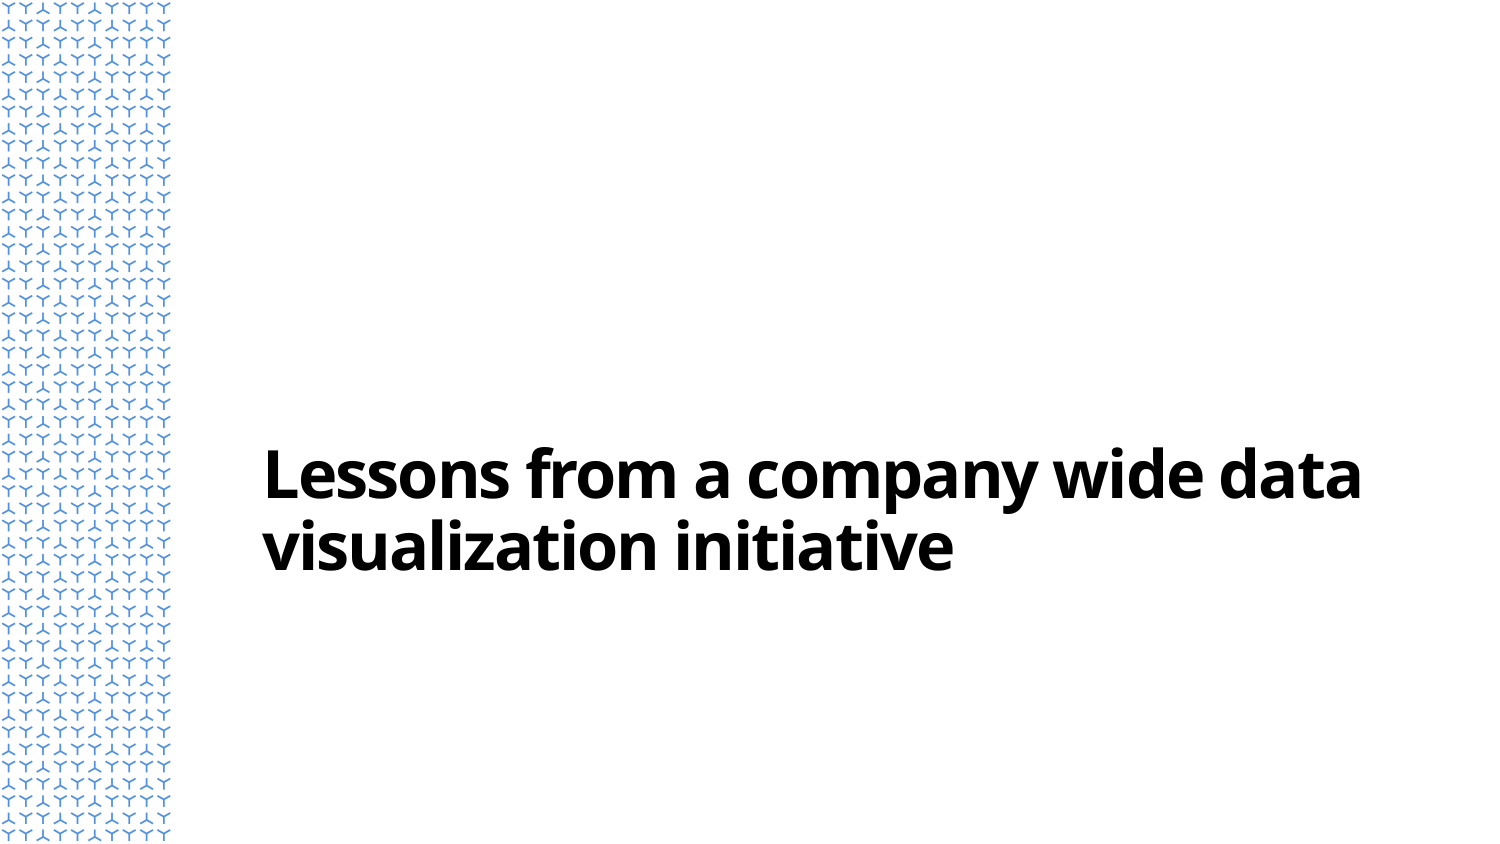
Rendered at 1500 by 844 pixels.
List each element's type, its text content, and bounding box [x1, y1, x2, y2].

title Lessons from a company wide data visualization initiative [262, 240, 1425, 585]
picture [0, 0, 173, 844]
